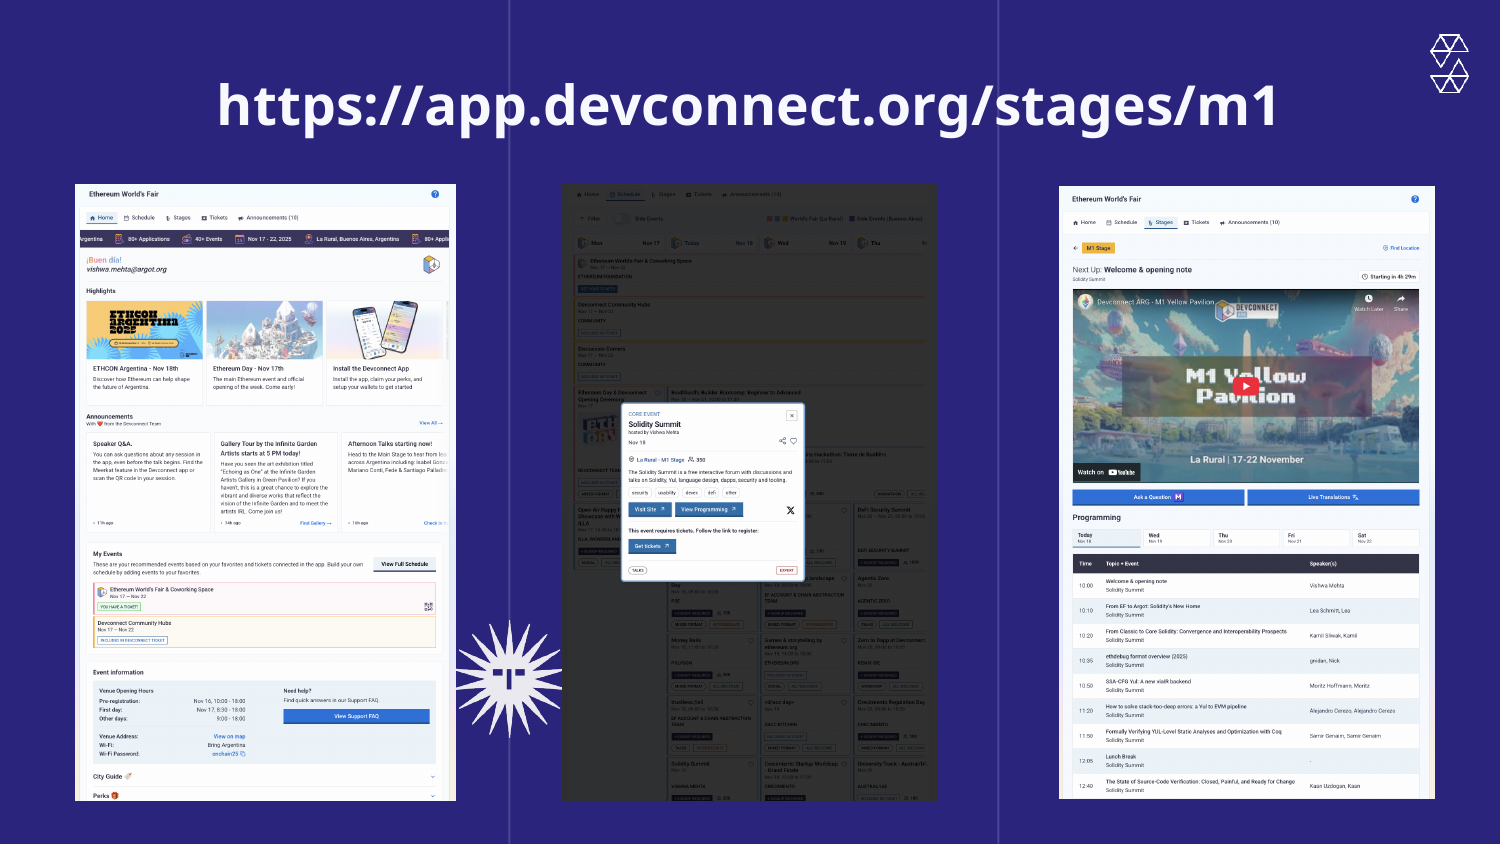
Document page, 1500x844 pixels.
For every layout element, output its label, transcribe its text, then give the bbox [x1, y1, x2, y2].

text_box https://app.devconnect.org/stages/m1 [174, 80, 1326, 108]
picture [1059, 186, 1435, 799]
picture [74, 183, 938, 802]
picture [1430, 34, 1469, 93]
